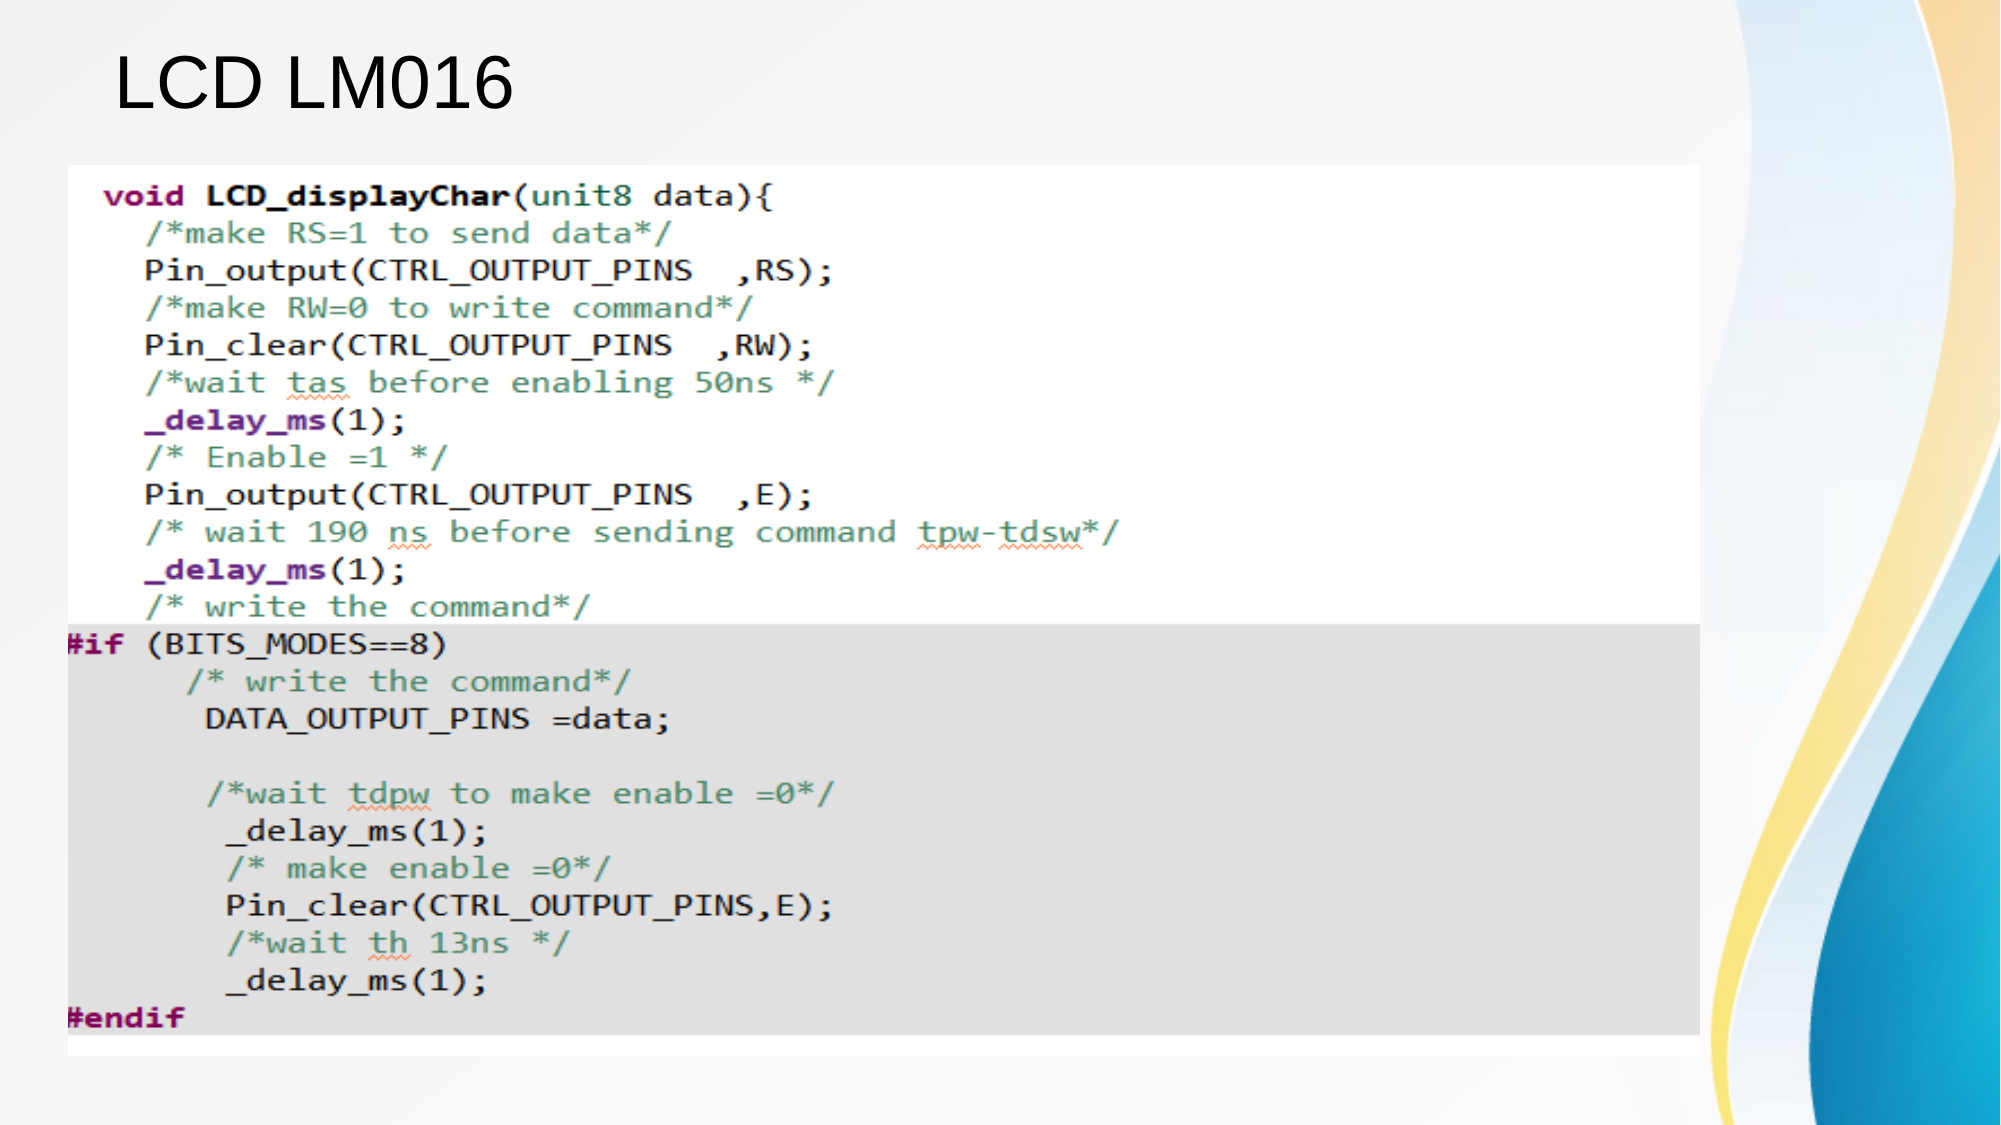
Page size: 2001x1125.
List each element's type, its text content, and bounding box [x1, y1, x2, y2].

title LCD LM016 [99, 30, 1901, 127]
picture [0, 0, 2001, 1125]
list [68, 165, 1700, 1056]
